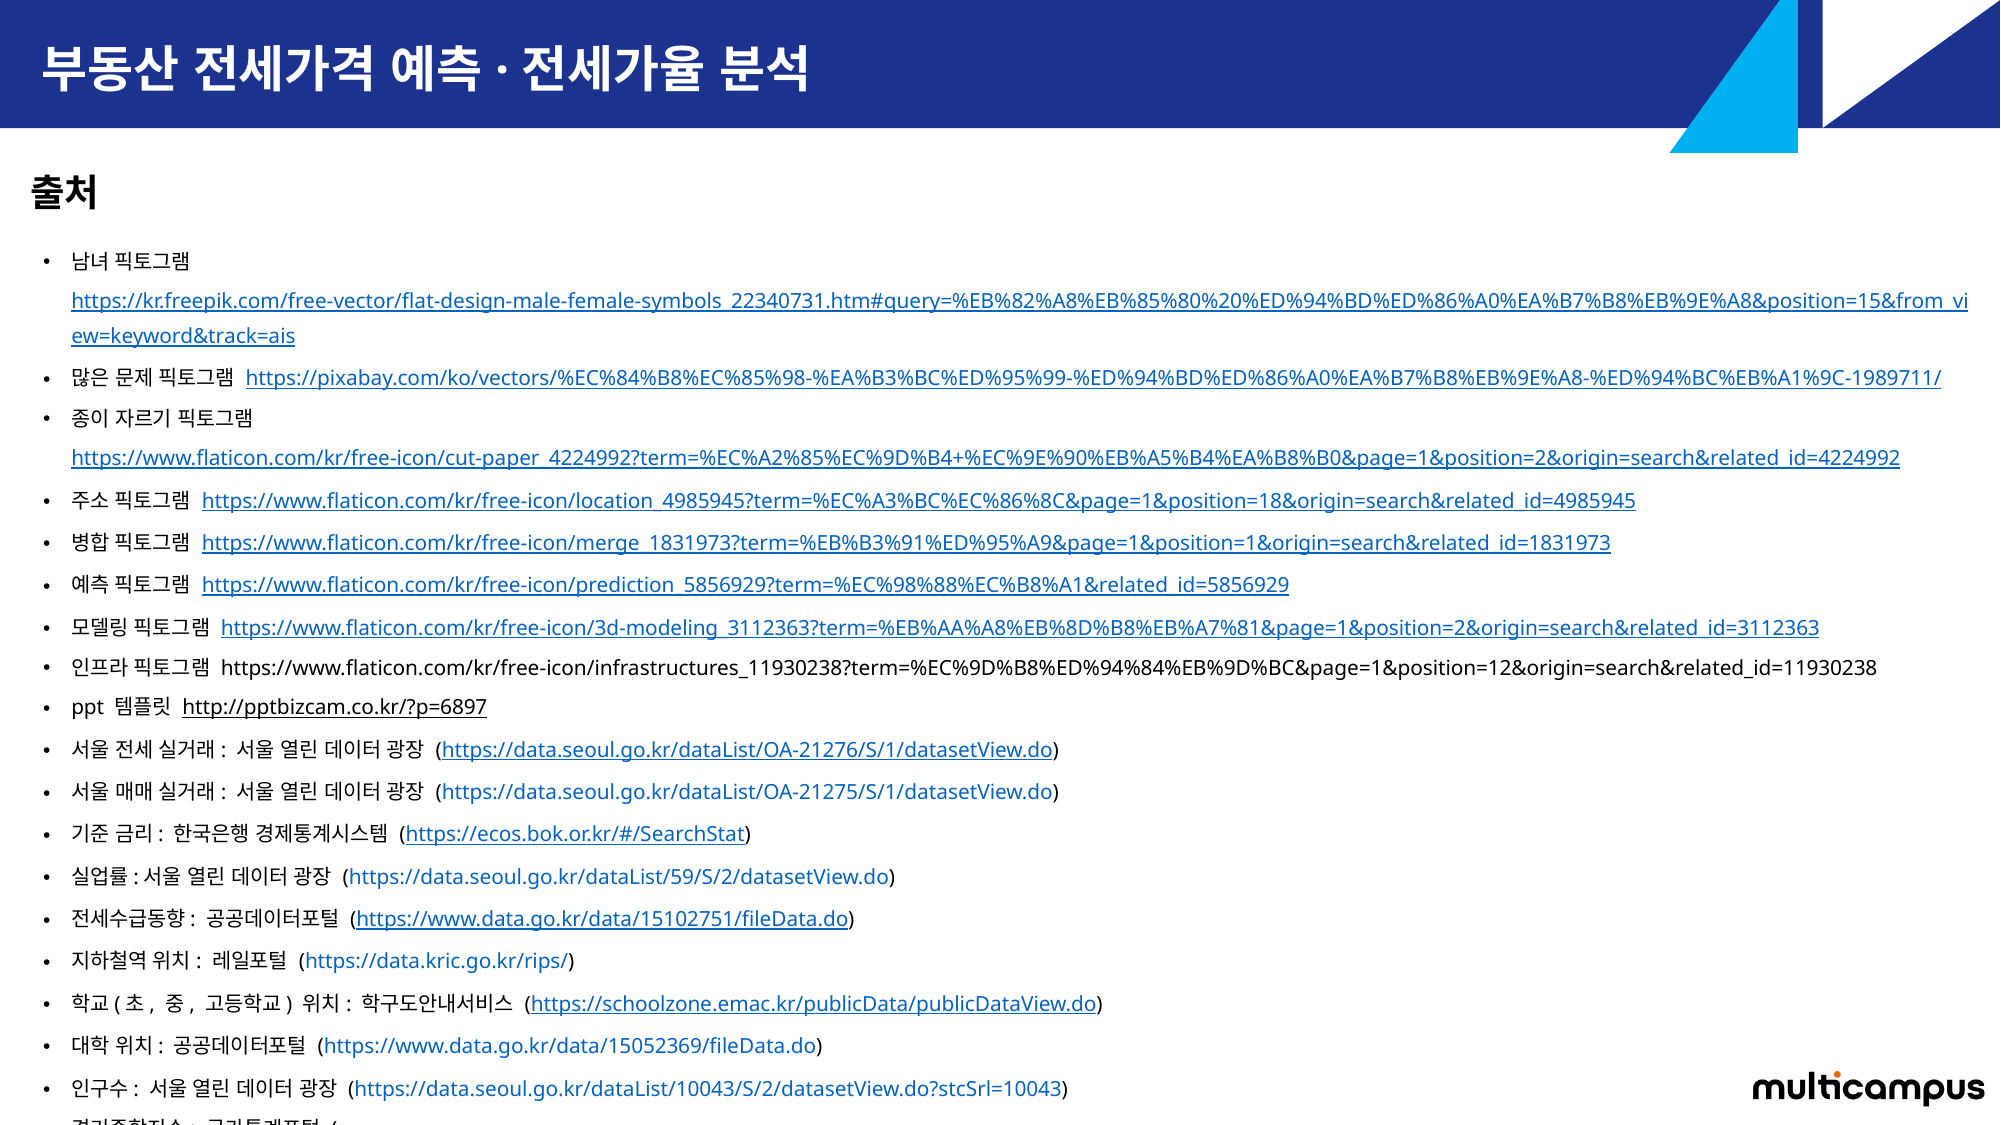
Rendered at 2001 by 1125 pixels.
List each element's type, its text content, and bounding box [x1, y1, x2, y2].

text_box 출처 [15, 161, 521, 222]
text_box 남녀 픽토그램 https://kr.freepik.com/free-vector/flat-design-male-female-symbols_22340731.htm#query=%EB%82%A8%EB%85%80%20%ED%94%BD%ED%86%A0%EA%B7%B8%EB%9E%A8&position=15&from_view=keyword&track=ais 많은 문제 픽토그램 https://pixabay.com/ko/vectors/%EC%84%B8%EC%85%98-%EA%B3%BC%ED%95%99-%ED%94%BD%ED%86%A0%EA%B7%B8%EB%9E%A8-%ED%94%BC%EB%A1%9C-1989711/ 종이 자르기 픽토그램 https://www.flaticon.com/kr/free-icon/cut-paper_4224992?term=%EC%A2%85%EC%9D%B4+%EC%9E%90%EB%A5%B4%EA%B8%B0&page=1&position=2&origin=search&related_id=4224992 주소 픽토그램 https://www.flaticon.com/kr/free-icon/location_4985945?term=%EC%A3%BC%EC%86%8C&page=1&position=18&origin=search&related_id=4985945 병합 픽토그램 https://www.flaticon.com/kr/free-icon/merge_1831973?term=%EB%B3%91%ED%95%A9&page=1&position=1&origin=search&related_id=1831973 예측 픽토그램 https://www.flaticon.com/kr/free-icon/prediction_5856929?term=%EC%98%88%EC%B8%A1&related_id=5856929 모델링 픽토그램 https://www.flaticon.com/kr/free-icon/3d-modeling_3112363?term=%EB%AA%A8%EB%8D%B8%EB%A7%81&page=1&position=2&origin=search&related_id=3112363 인프라 픽토그램 https://www.flaticon.com/kr/free-icon/infrastructures_11930238?term=%EC%9D%B8%ED%94%84%EB%9D%BC&page=1&position=12&origin=search&related_id=11930238 ppt 템플릿 http://pptbizcam.co.kr/?p=6897 서울 전세 실거래: 서울 열린 데이터 광장 (https://data.seoul.go.kr/dataList/OA-21276/S/1/datasetView.do) 서울 매매 실거래: 서울 열린 데이터 광장 (https://data.seoul.go.kr/dataList/OA-21275/S/1/datasetView.do) 기준 금리: 한국은행 경제통계시스템 (https://ecos.bok.or.kr/#/SearchStat) 실업률:서울 열린 데이터 광장 (https://data.seoul.go.kr/dataList/59/S/2/datasetView.do) 전세수급동향: 공공데이터포털 (https://www.data.go.kr/data/15102751/fileData.do) 지하철역 위치: 레일포털 (https://data.kric.go.kr/rips/) 학교(초, 중, 고등학교) 위치: 학구도안내서비스 (https://schoolzone.emac.kr/publicData/publicDataView.do) 대학 위치: 공공데이터포털 (https://www.data.go.kr/data/15052369/fileData.do) 인구수: 서울 열린 데이터 광장 (https://data.seoul.go.kr/dataList/10043/S/2/datasetView.do?stcSrl=10043) 경기종합지수: 국가통계포털 (https://kosis.kr/statHtml/statHtml.do?orgId=101&tblId=DT_1C8015&vw_cd=MT_ZTITLE&list_id=J1_1&seqNo=&lang_mode=ko&language=kor&obj_var_id=&itm_id=&conn_path=MT_ZTITLE) 서울 5대 범죄: 서울 열린 데이터 광장 (https://data.seoul.go.kr/dataList/316/S/2/datasetView.do) [28, 228, 1985, 1125]
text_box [1644, 0, 2000, 129]
text_box 부동산 전세가격 예측·전세가율 분석 [0, 0, 1643, 129]
picture [1753, 1070, 1985, 1108]
